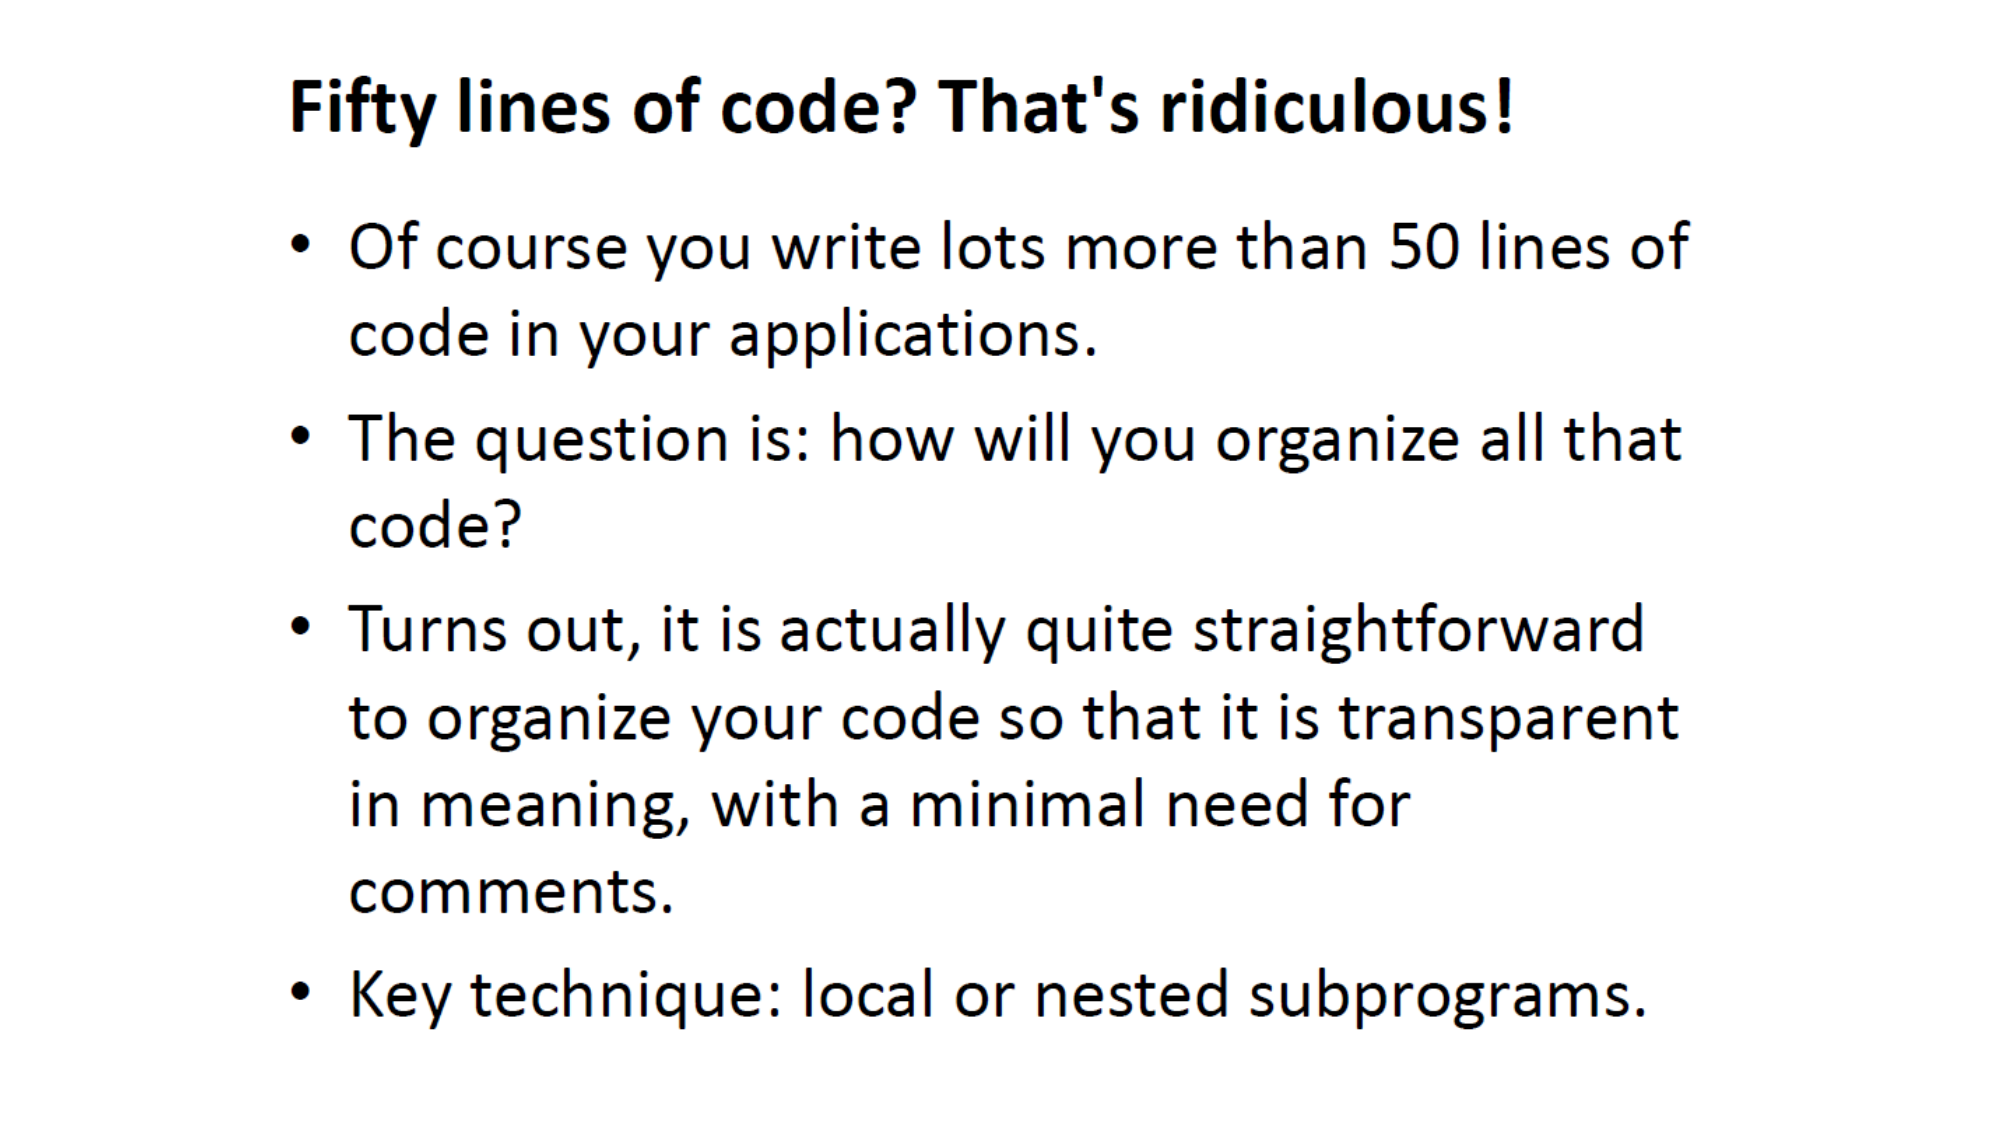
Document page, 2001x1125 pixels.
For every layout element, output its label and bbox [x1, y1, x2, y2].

picture [254, 55, 1746, 1070]
